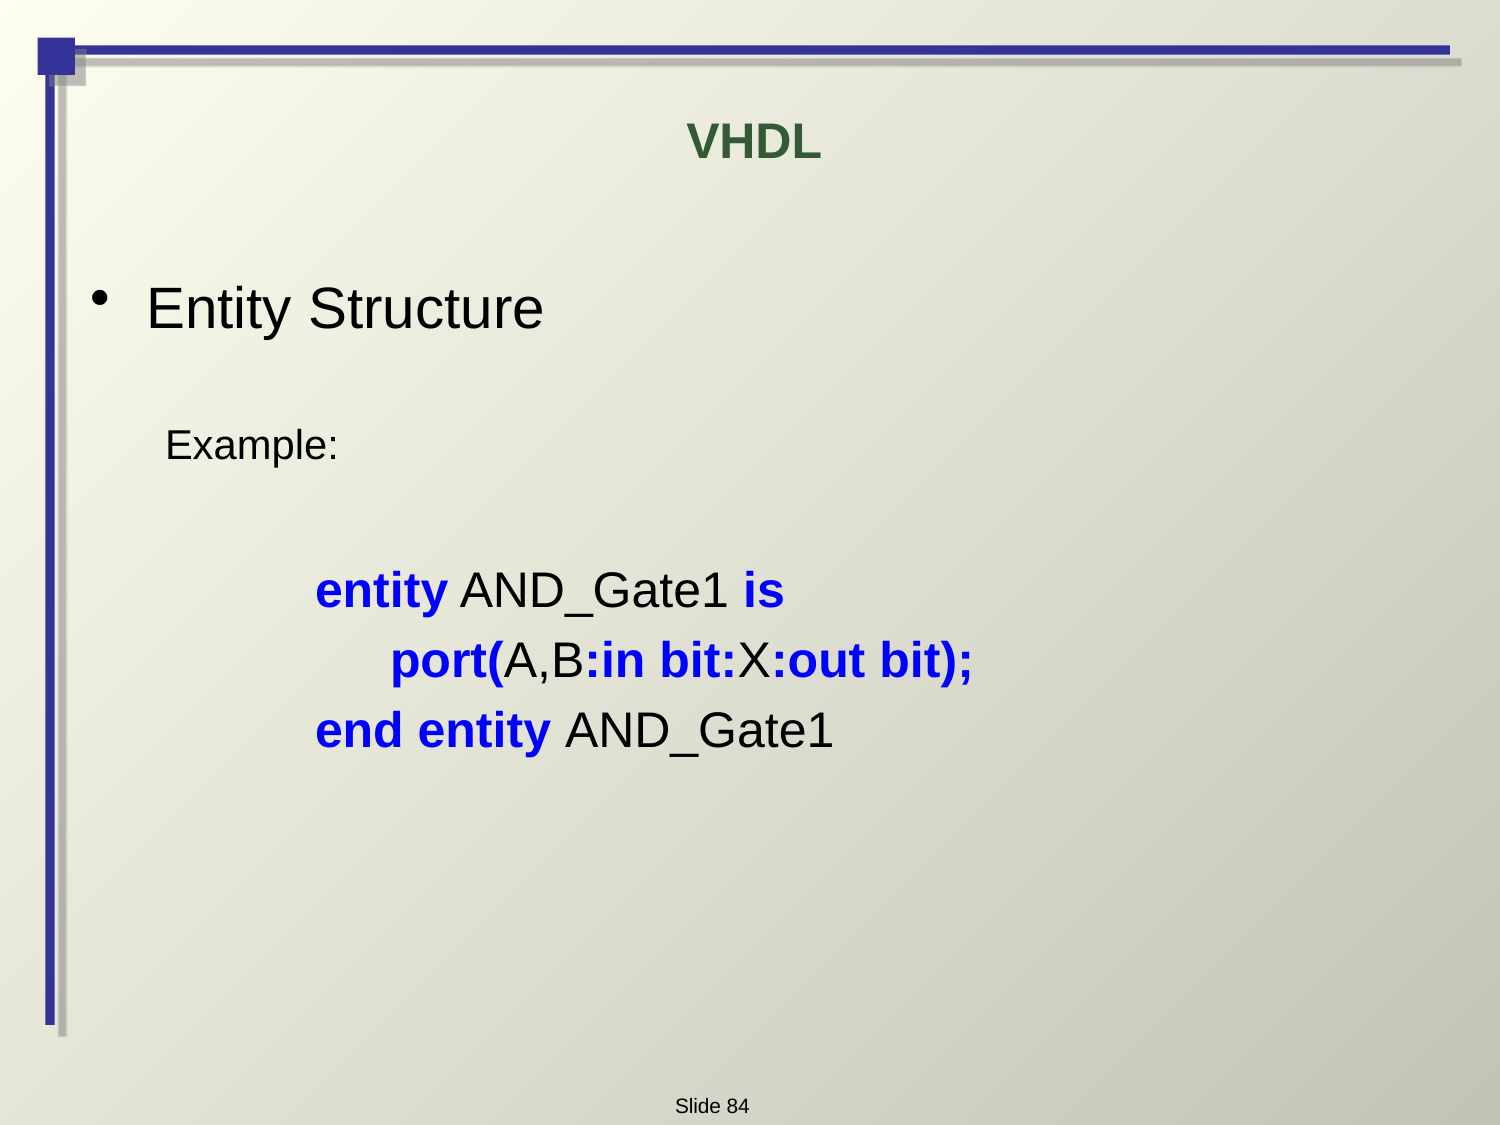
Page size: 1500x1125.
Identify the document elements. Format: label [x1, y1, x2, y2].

text_box [37, 37, 1450, 1025]
